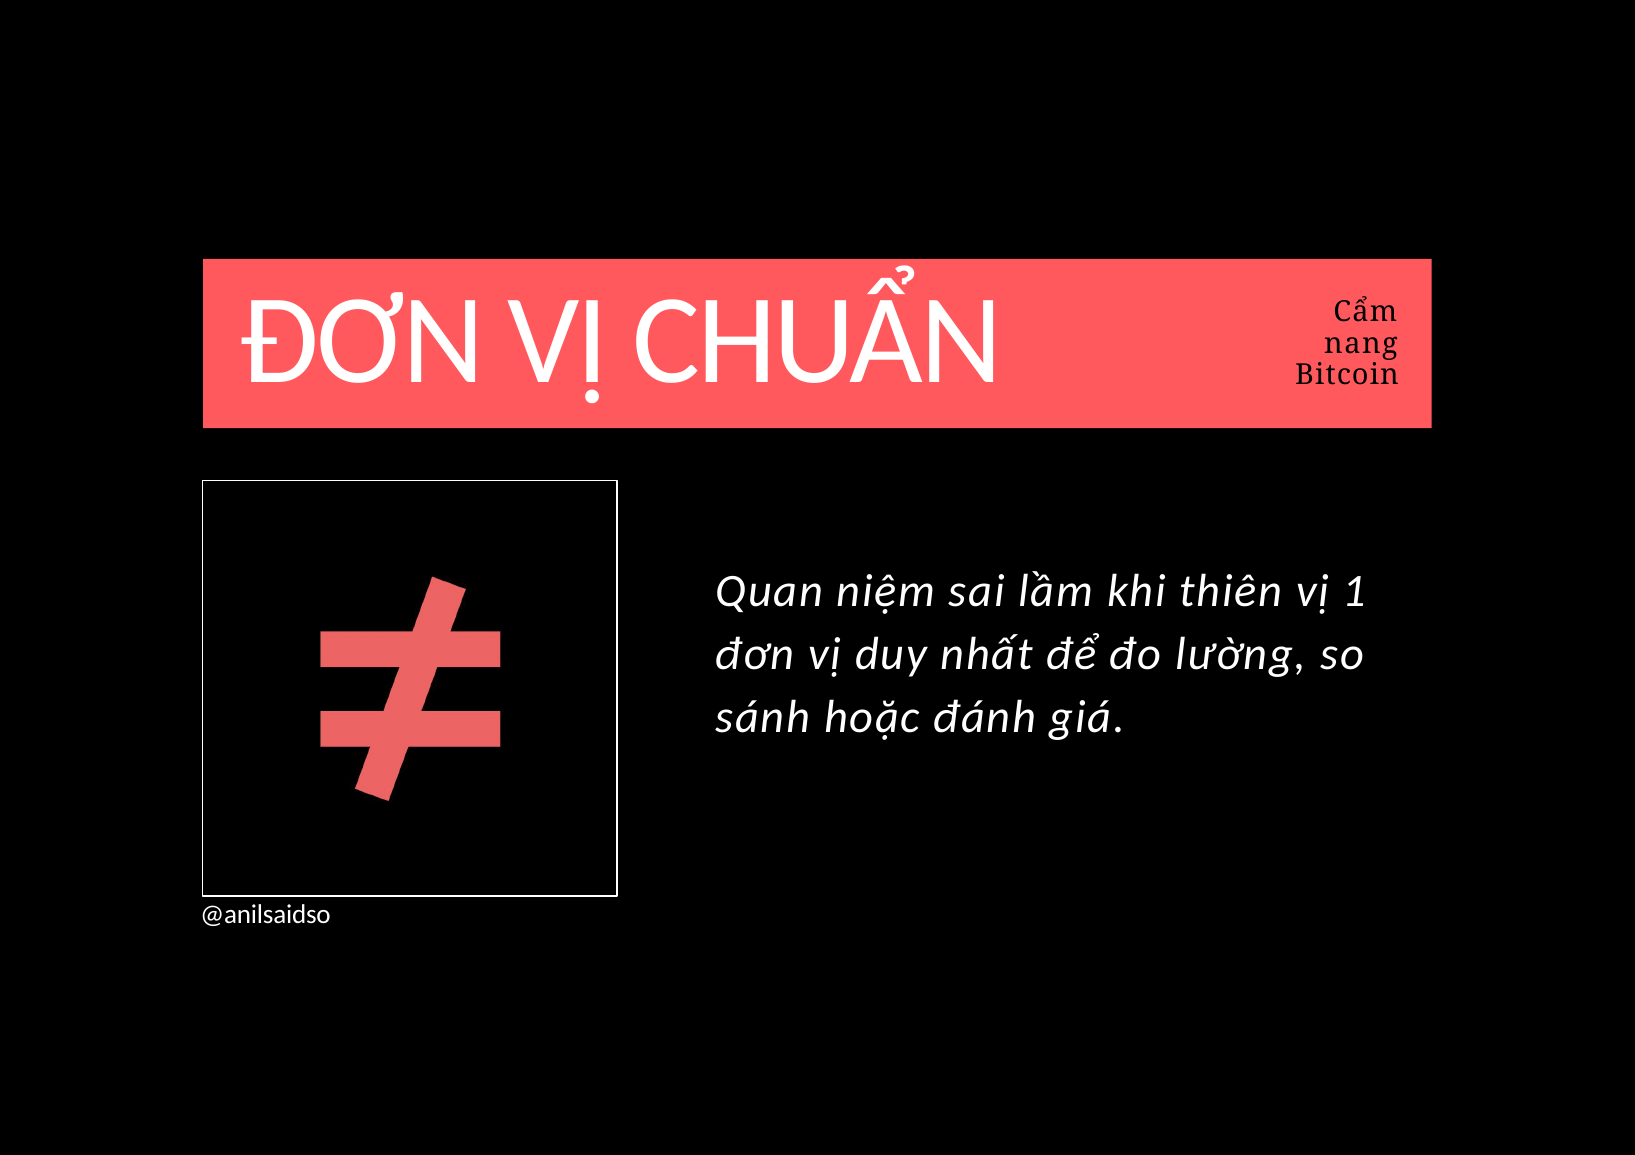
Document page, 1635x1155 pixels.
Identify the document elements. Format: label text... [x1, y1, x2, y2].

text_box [201, 479, 618, 897]
text_box Cẩm nang Bitcoin [1222, 289, 1400, 391]
text_box [1220, 258, 1432, 429]
text_box @anilsaidso [198, 902, 338, 929]
text_box Quan niệm sai lầm khi thiên vị 1 đơn vị duy nhất để đo lường, so sánh hoặc đánh giá. [713, 550, 1371, 743]
title ĐƠN VỊ CHUẨN [236, 252, 1220, 448]
text_box [203, 258, 236, 429]
